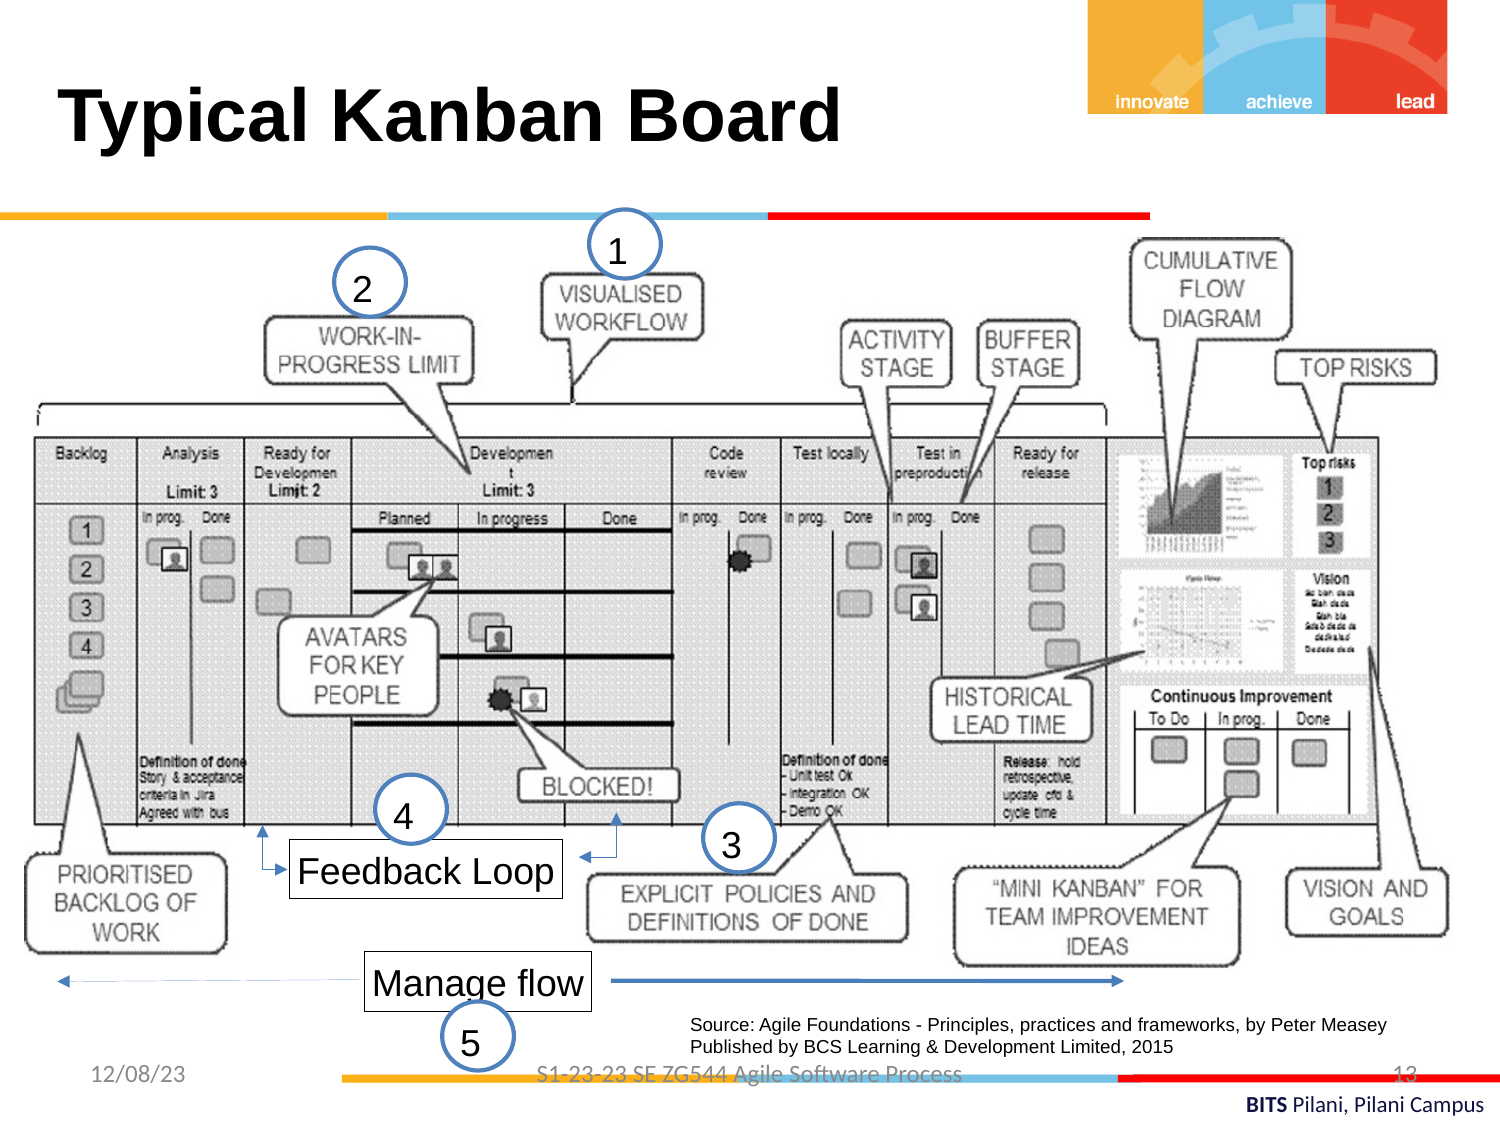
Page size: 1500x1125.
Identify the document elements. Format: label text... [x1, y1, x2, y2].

text_box [57, 976, 360, 988]
text_box 12/08/23 [82, 1050, 418, 1095]
text_box [610, 976, 1125, 988]
text_box S1-23-23 SE ZG544 Agile Software Process [519, 1050, 980, 1095]
text_box Source: Agile Foundations - Principles, practices and frameworks, by Peter Measey Published by BCS Learning & Development Limited, 2015 [682, 1005, 1418, 1065]
text_box 5 [442, 1001, 514, 1071]
picture [24, 237, 1454, 976]
list Typical Kanban Board [49, 24, 1088, 213]
picture [1087, 0, 1448, 114]
text_box 1 [589, 209, 661, 237]
text_box Manage flow [364, 976, 592, 1012]
slide_number 13 [1382, 1051, 1426, 1094]
